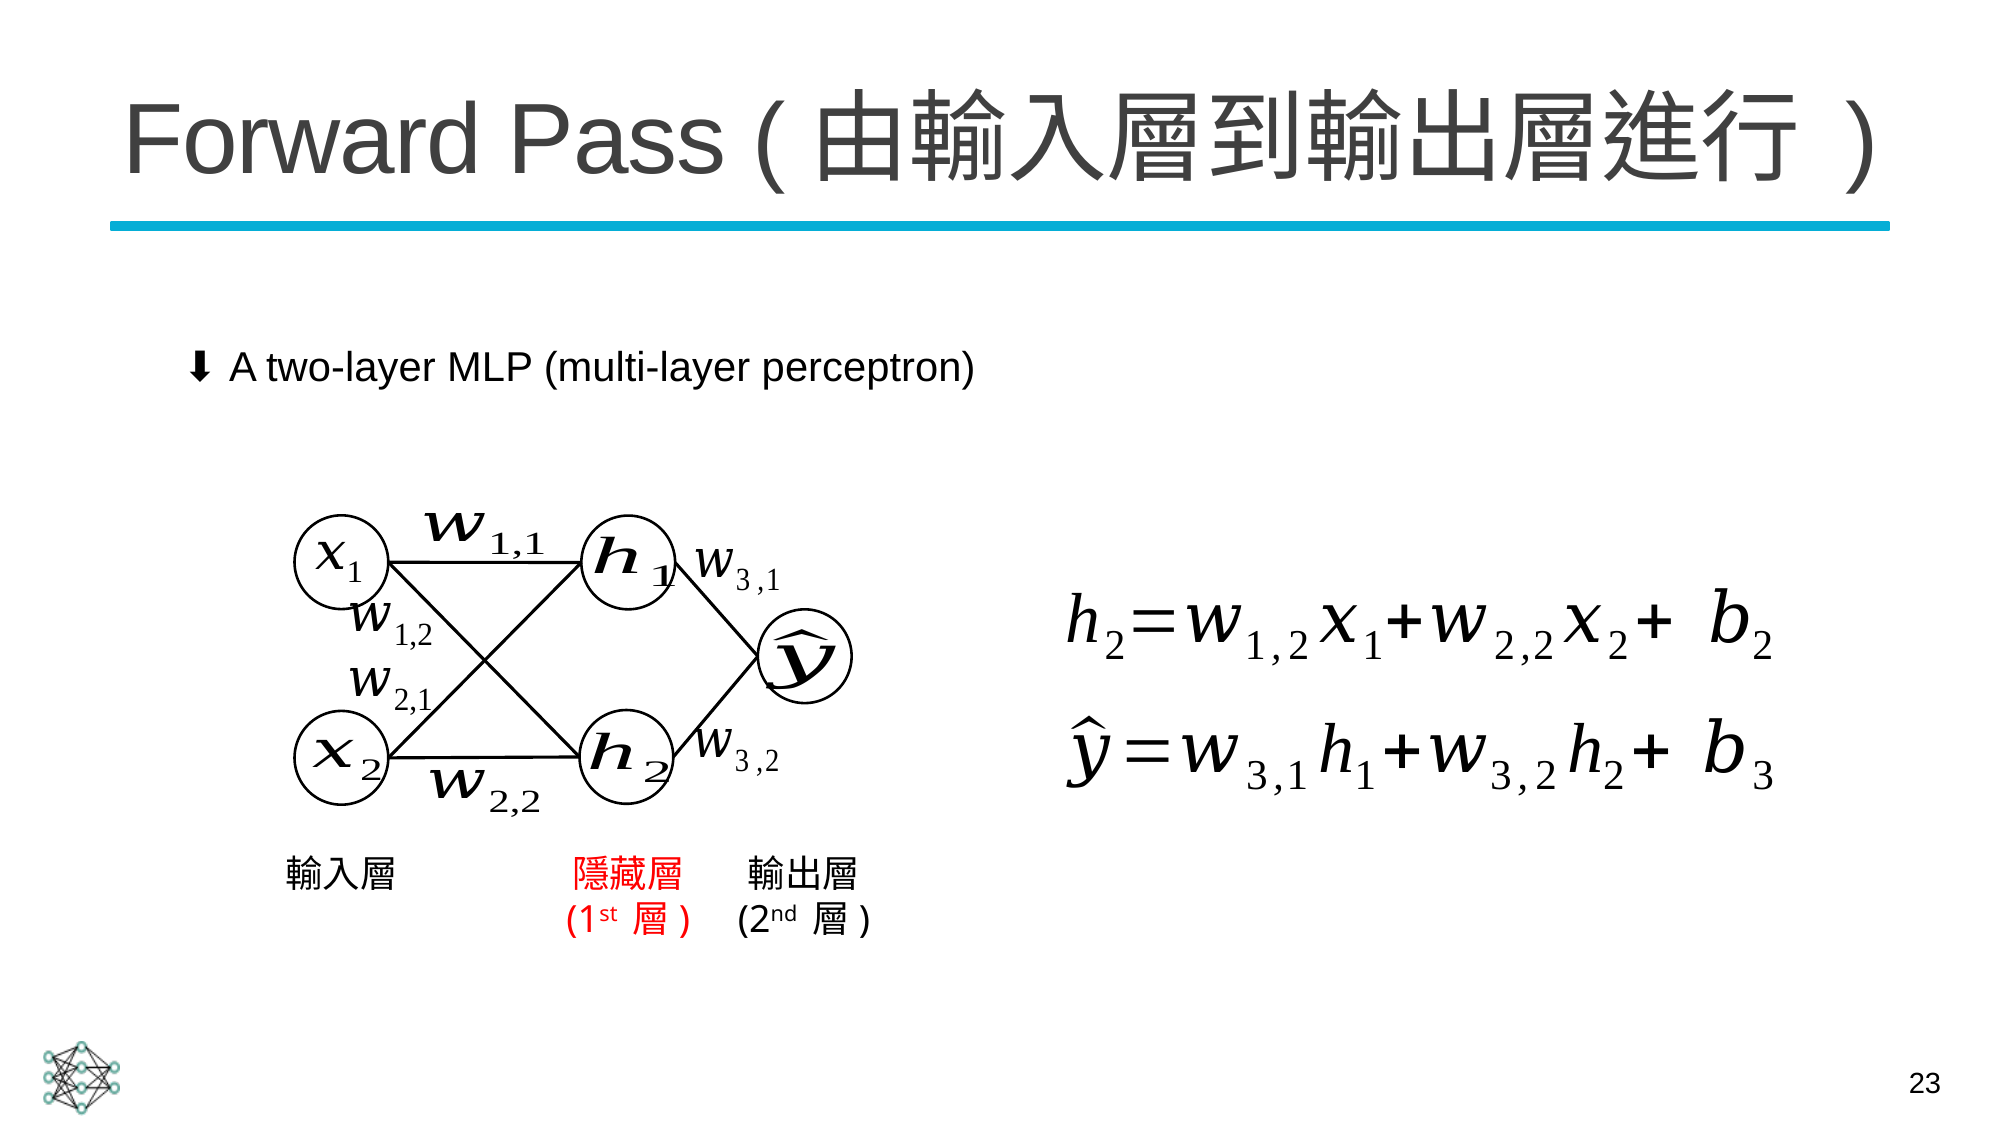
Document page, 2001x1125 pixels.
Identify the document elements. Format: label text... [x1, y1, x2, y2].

text_box [293, 709, 389, 806]
text_box [293, 514, 390, 611]
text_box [672, 655, 759, 758]
text_box [580, 514, 677, 611]
text_box 輸入層 [249, 842, 434, 903]
text_box 輸出層 (2nd 層) [712, 842, 896, 948]
text_box [579, 708, 674, 806]
slide_number 23 [1740, 1052, 1957, 1113]
text_box [766, 608, 853, 705]
text_box 隱藏層 (1st 層) [536, 842, 712, 948]
picture [43, 1041, 120, 1116]
text_box ⬇️ A two-layer MLP (multi-layer perceptron) [141, 332, 1018, 398]
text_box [387, 567, 582, 756]
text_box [674, 561, 759, 653]
title Forward Pass (由輸入層到輸出層進行 ) [107, 58, 1899, 228]
